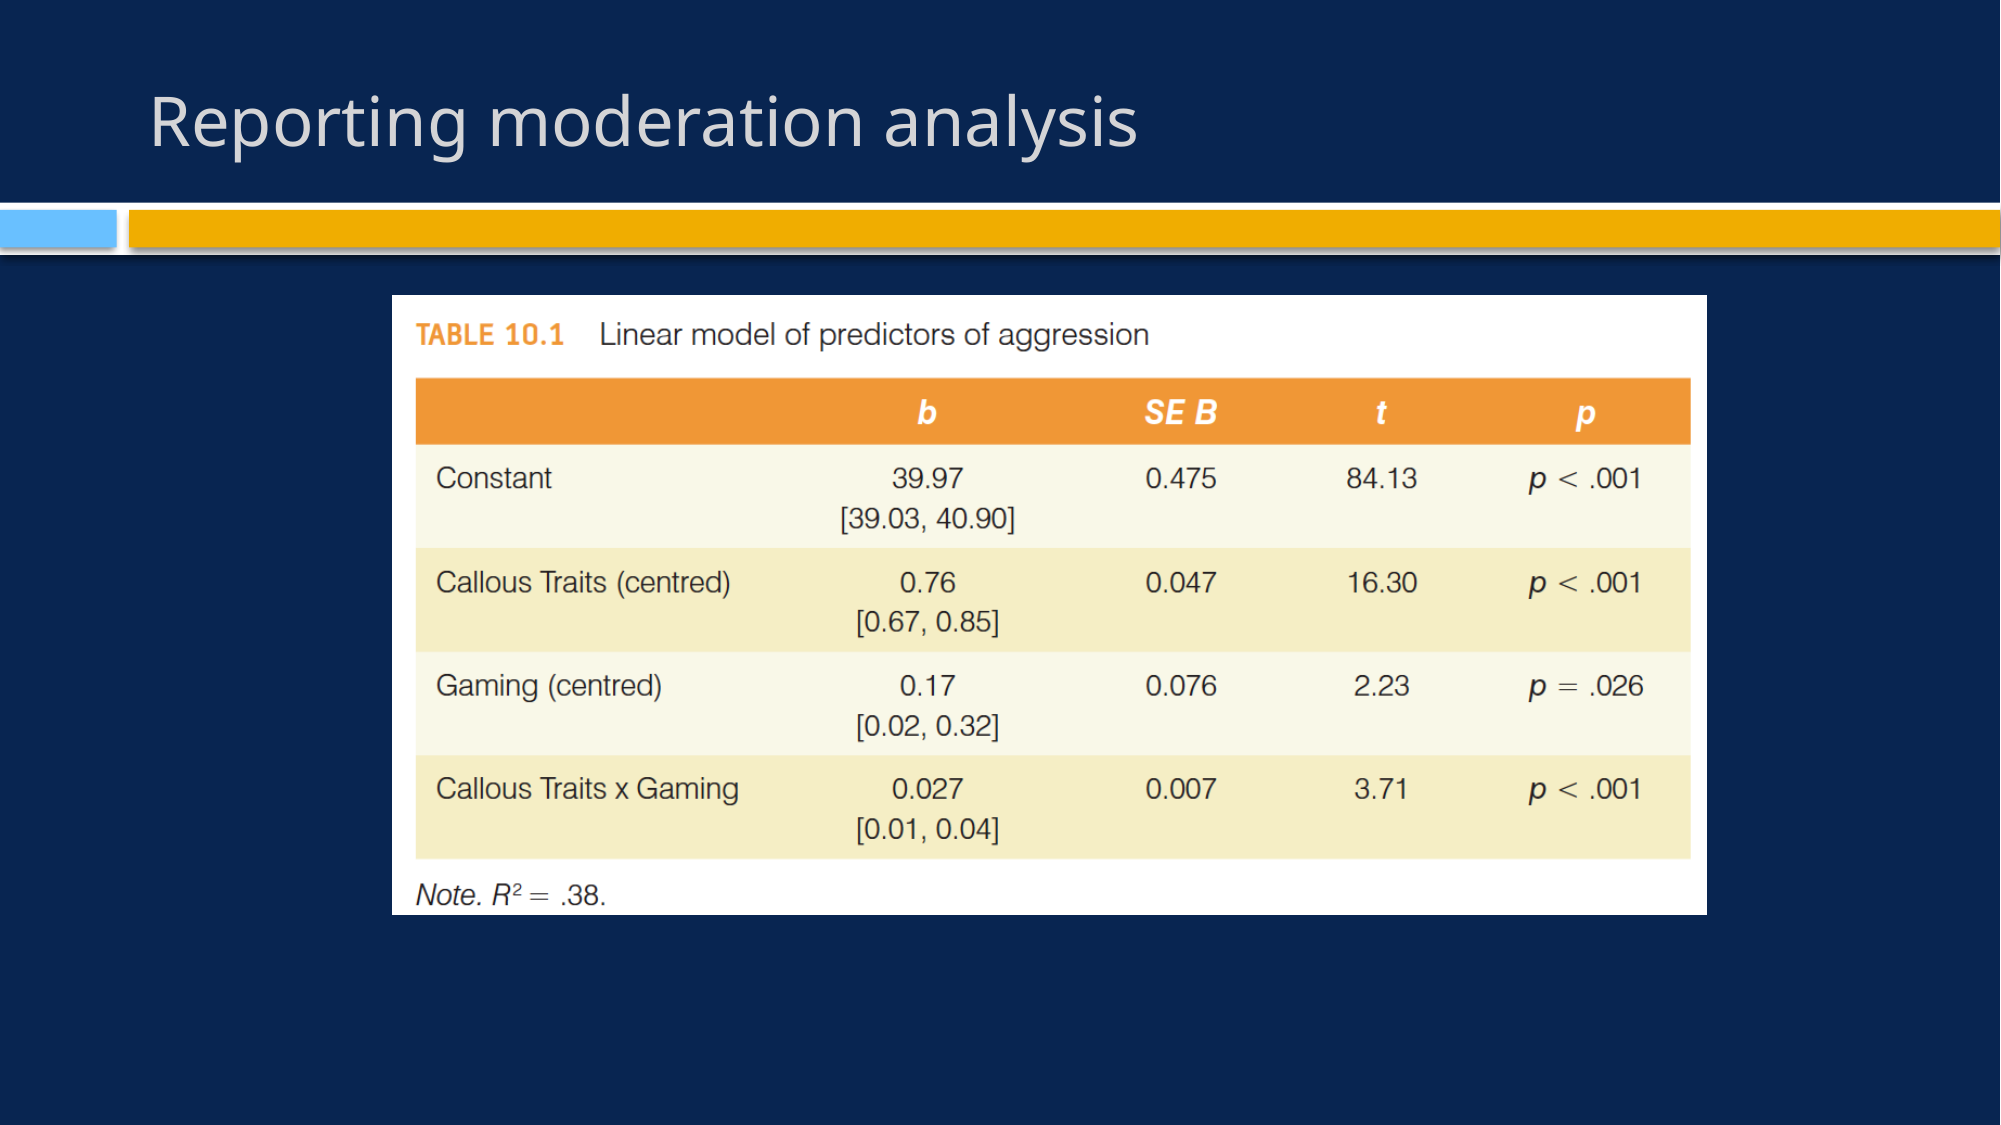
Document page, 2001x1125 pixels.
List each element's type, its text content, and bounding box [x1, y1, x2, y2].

title Reporting moderation analysis [133, 37, 1917, 201]
picture [391, 295, 1707, 915]
